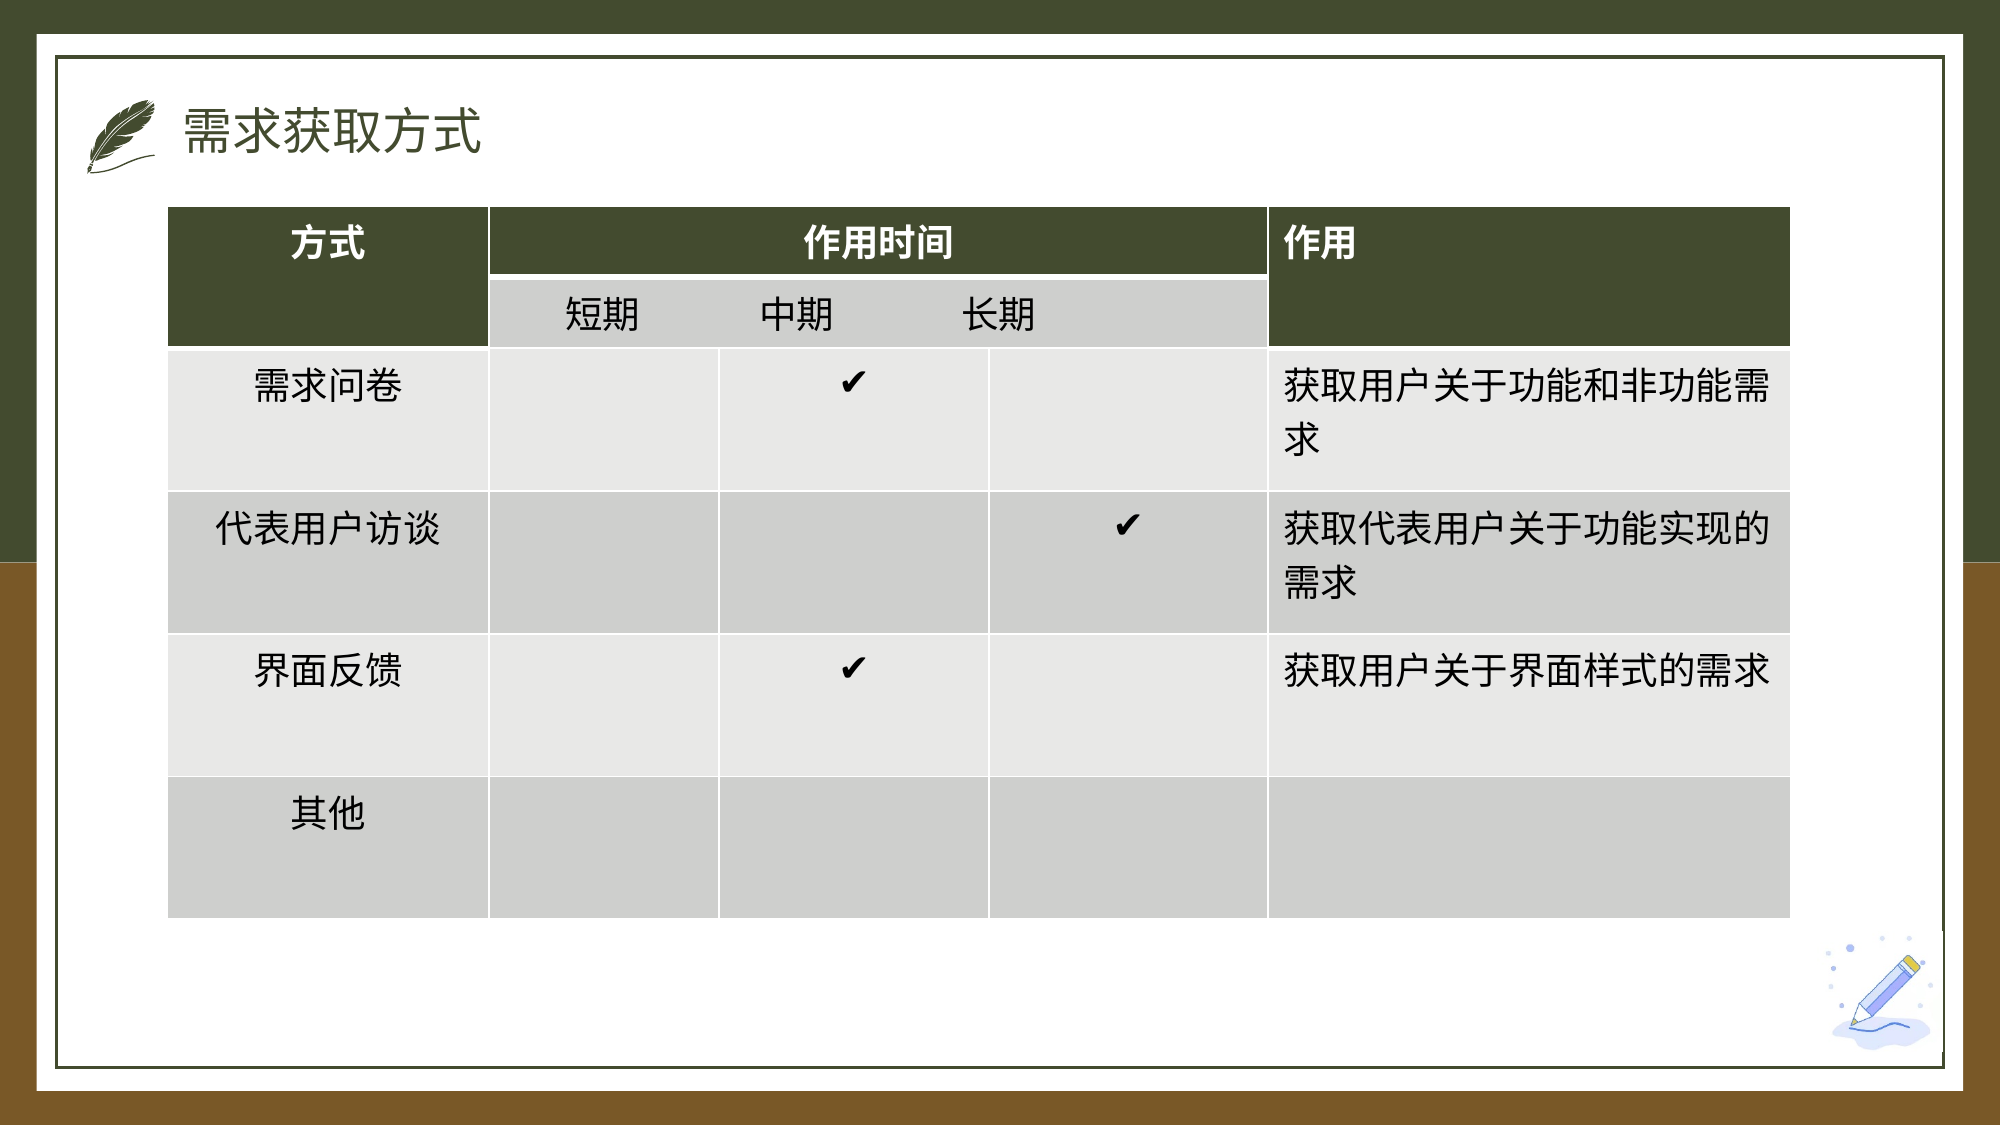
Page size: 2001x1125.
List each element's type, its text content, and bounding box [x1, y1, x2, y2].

table_cell [720, 492, 988, 633]
table_cell [990, 349, 1267, 490]
title 需求获取方式 [167, 96, 1068, 170]
table_header 方式 [168, 207, 488, 346]
table_cell [490, 349, 718, 490]
table_cell [1269, 777, 1790, 918]
table_header 作用时间 [490, 207, 1267, 274]
table_cell 获取用户关于功能和非功能需求 [1269, 351, 1790, 490]
picture [1817, 931, 1943, 1052]
table_header 作用 [1269, 207, 1790, 346]
table_cell ✔ [720, 349, 988, 490]
table_cell 需求问卷 [168, 351, 488, 490]
table_cell [990, 635, 1267, 776]
table_cell [490, 635, 718, 776]
table_cell 获取用户关于界面样式的需求 [1269, 635, 1790, 776]
table_cell [720, 777, 988, 918]
table_cell [990, 777, 1267, 918]
table_cell 代表用户访谈 [168, 492, 488, 633]
table_cell ✔ [990, 492, 1267, 633]
table_cell 其他 [168, 777, 488, 918]
table_cell ✔ [720, 635, 988, 776]
table_cell [490, 492, 718, 633]
table_cell 获取代表用户关于功能实现的需求 [1269, 492, 1790, 633]
table_cell 短期 中期 长期 [490, 280, 1267, 347]
table_cell 界面反馈 [168, 635, 488, 776]
table_cell [490, 777, 718, 918]
